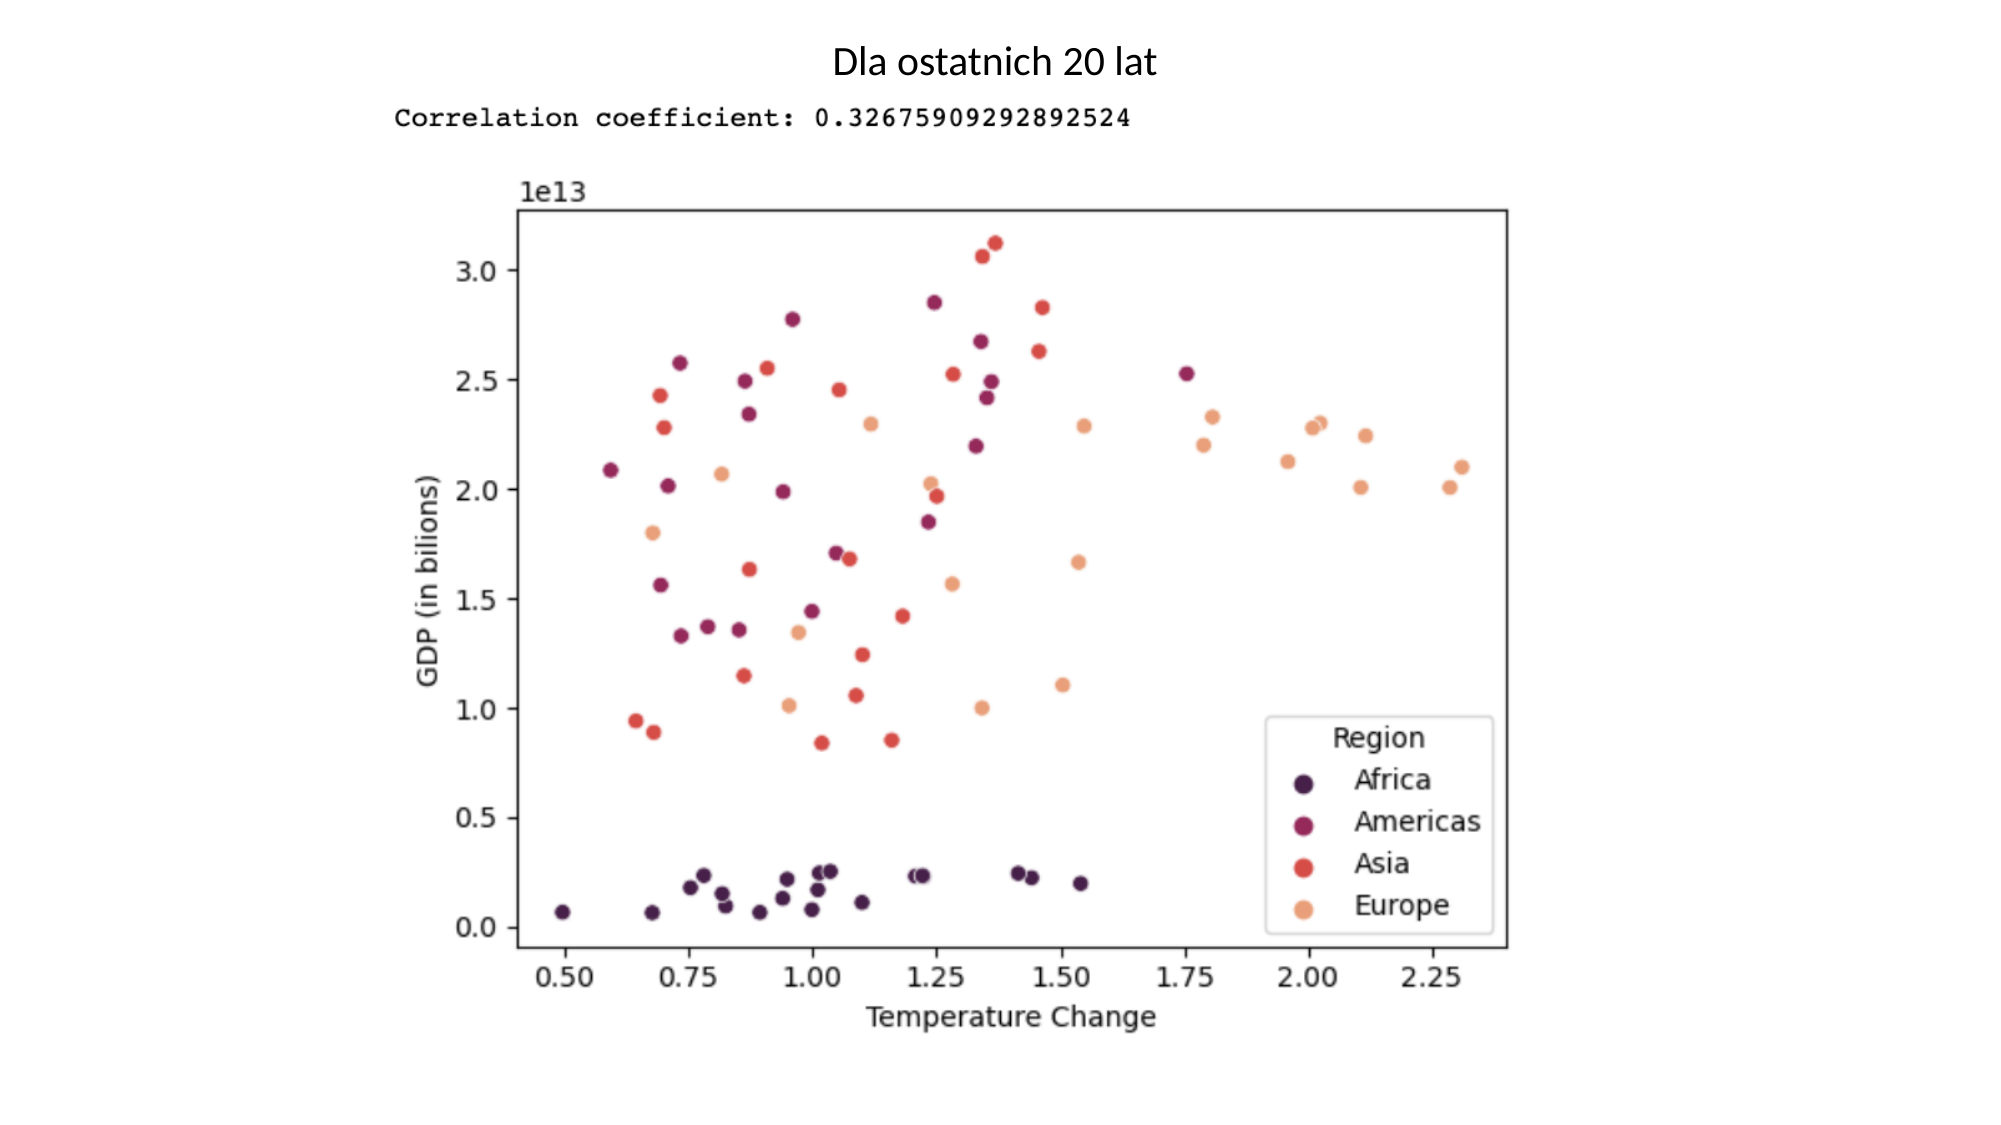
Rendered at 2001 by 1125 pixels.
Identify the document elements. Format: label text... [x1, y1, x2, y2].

text_box Dla ostatnich 20 lat [800, 18, 1200, 97]
picture [303, 99, 1697, 1070]
